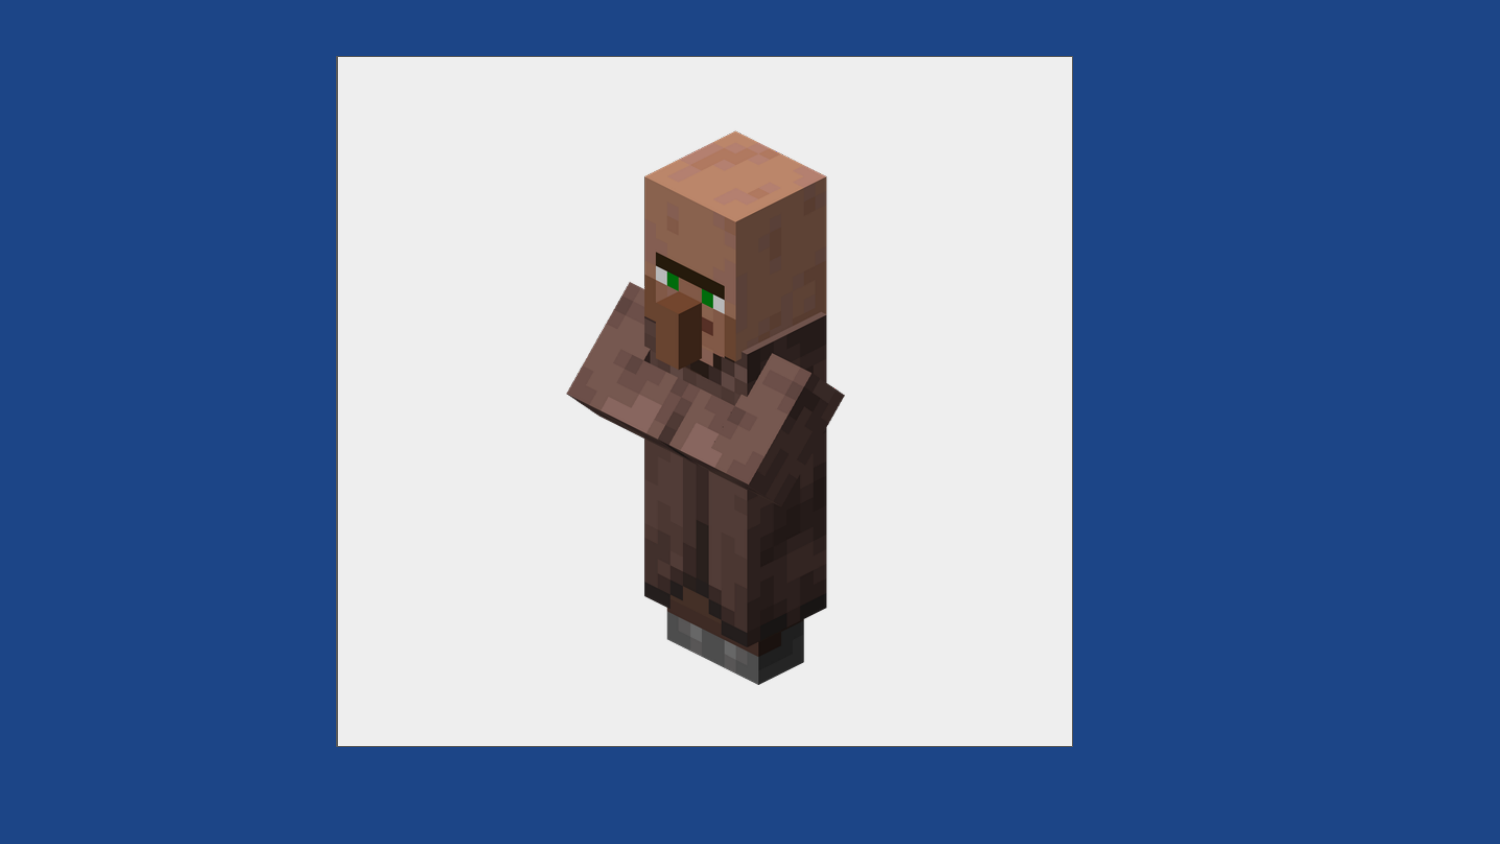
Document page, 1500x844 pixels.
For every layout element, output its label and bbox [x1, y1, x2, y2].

picture [515, 118, 894, 685]
text_box [337, 56, 1073, 747]
